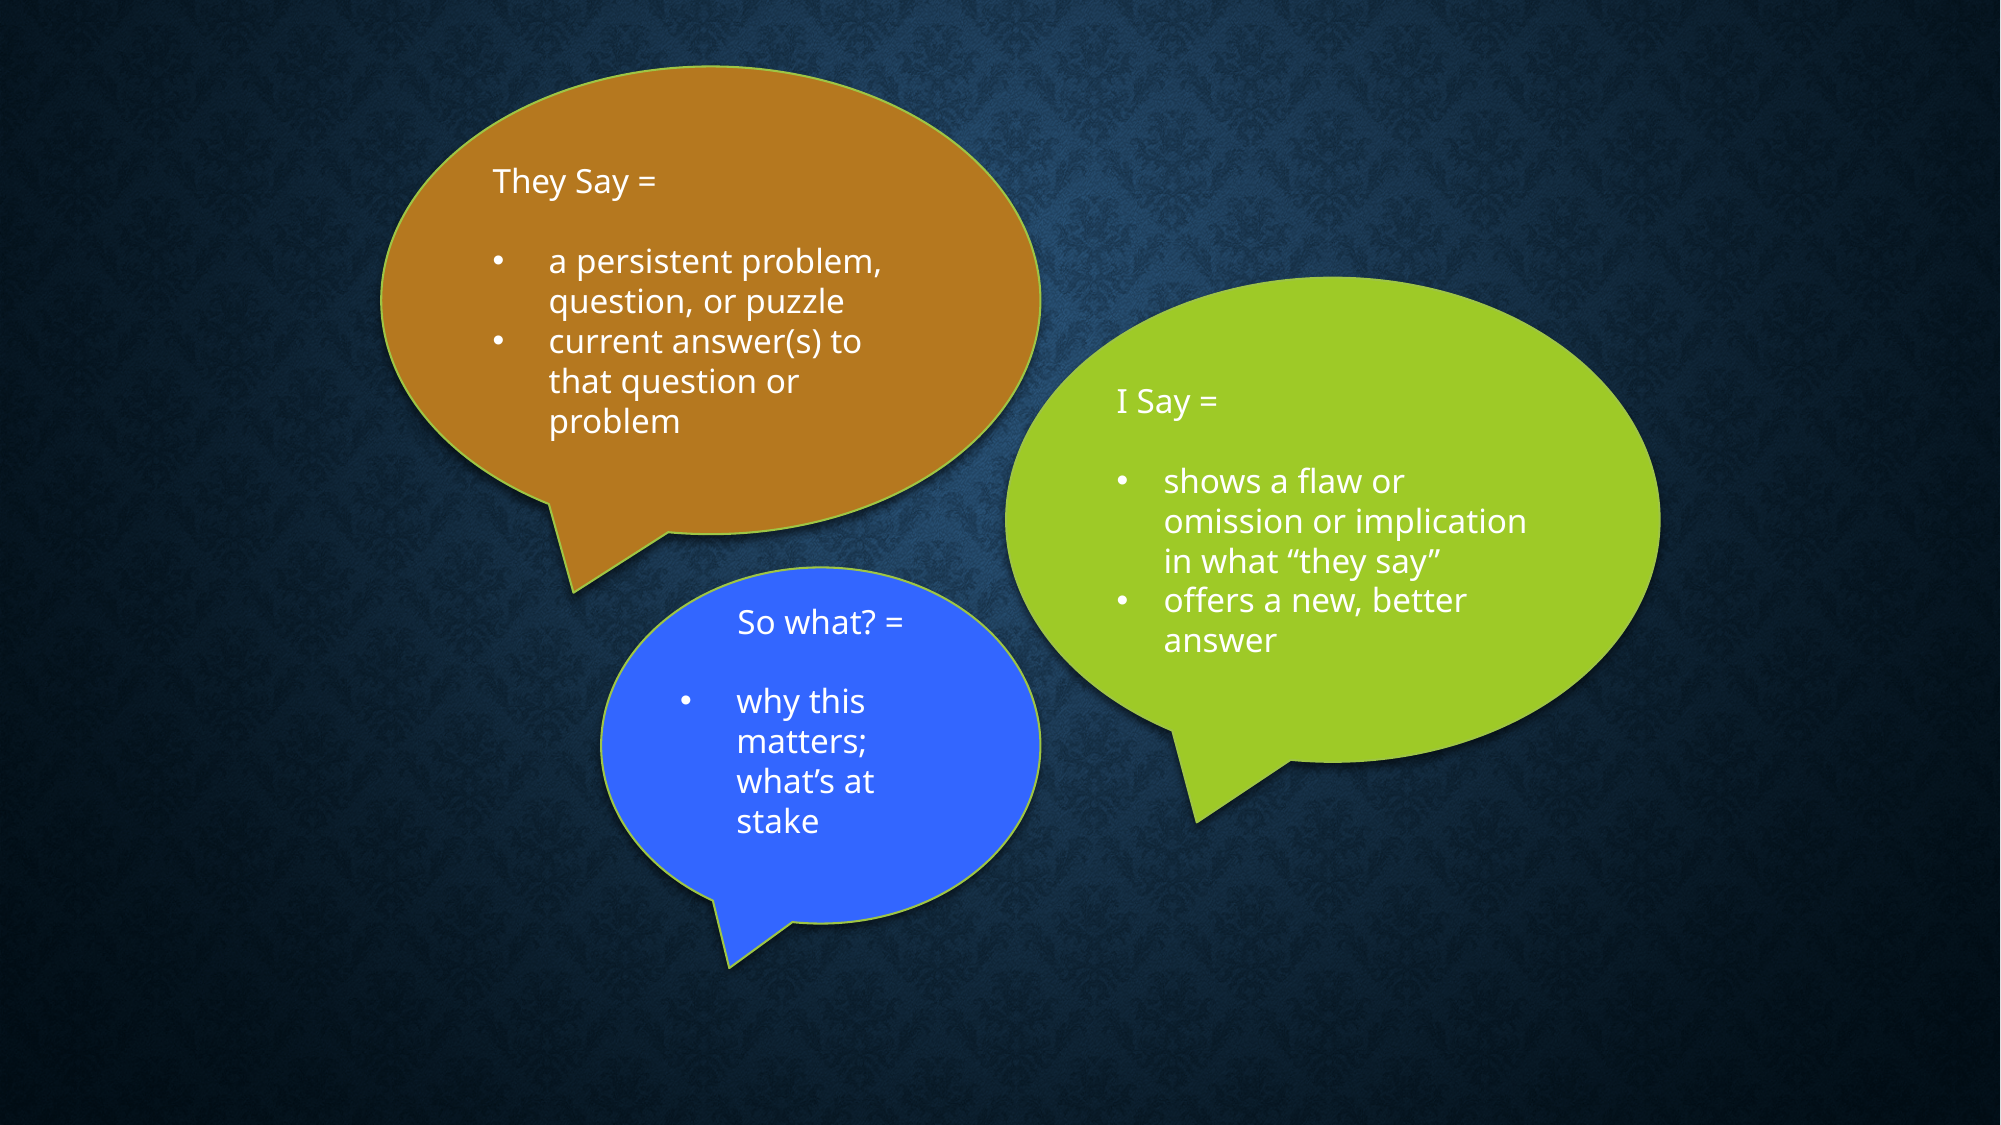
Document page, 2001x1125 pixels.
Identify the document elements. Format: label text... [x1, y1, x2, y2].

text_box I Say = shows a flaw or omission or implication in what “they say” offers a new, better answer [1005, 276, 1661, 824]
text_box They Say = a persistent problem, question, or puzzle current answer(s) to that question or problem [380, 65, 1042, 594]
text_box So what? = why this matters; what’s at stake [600, 566, 1042, 970]
